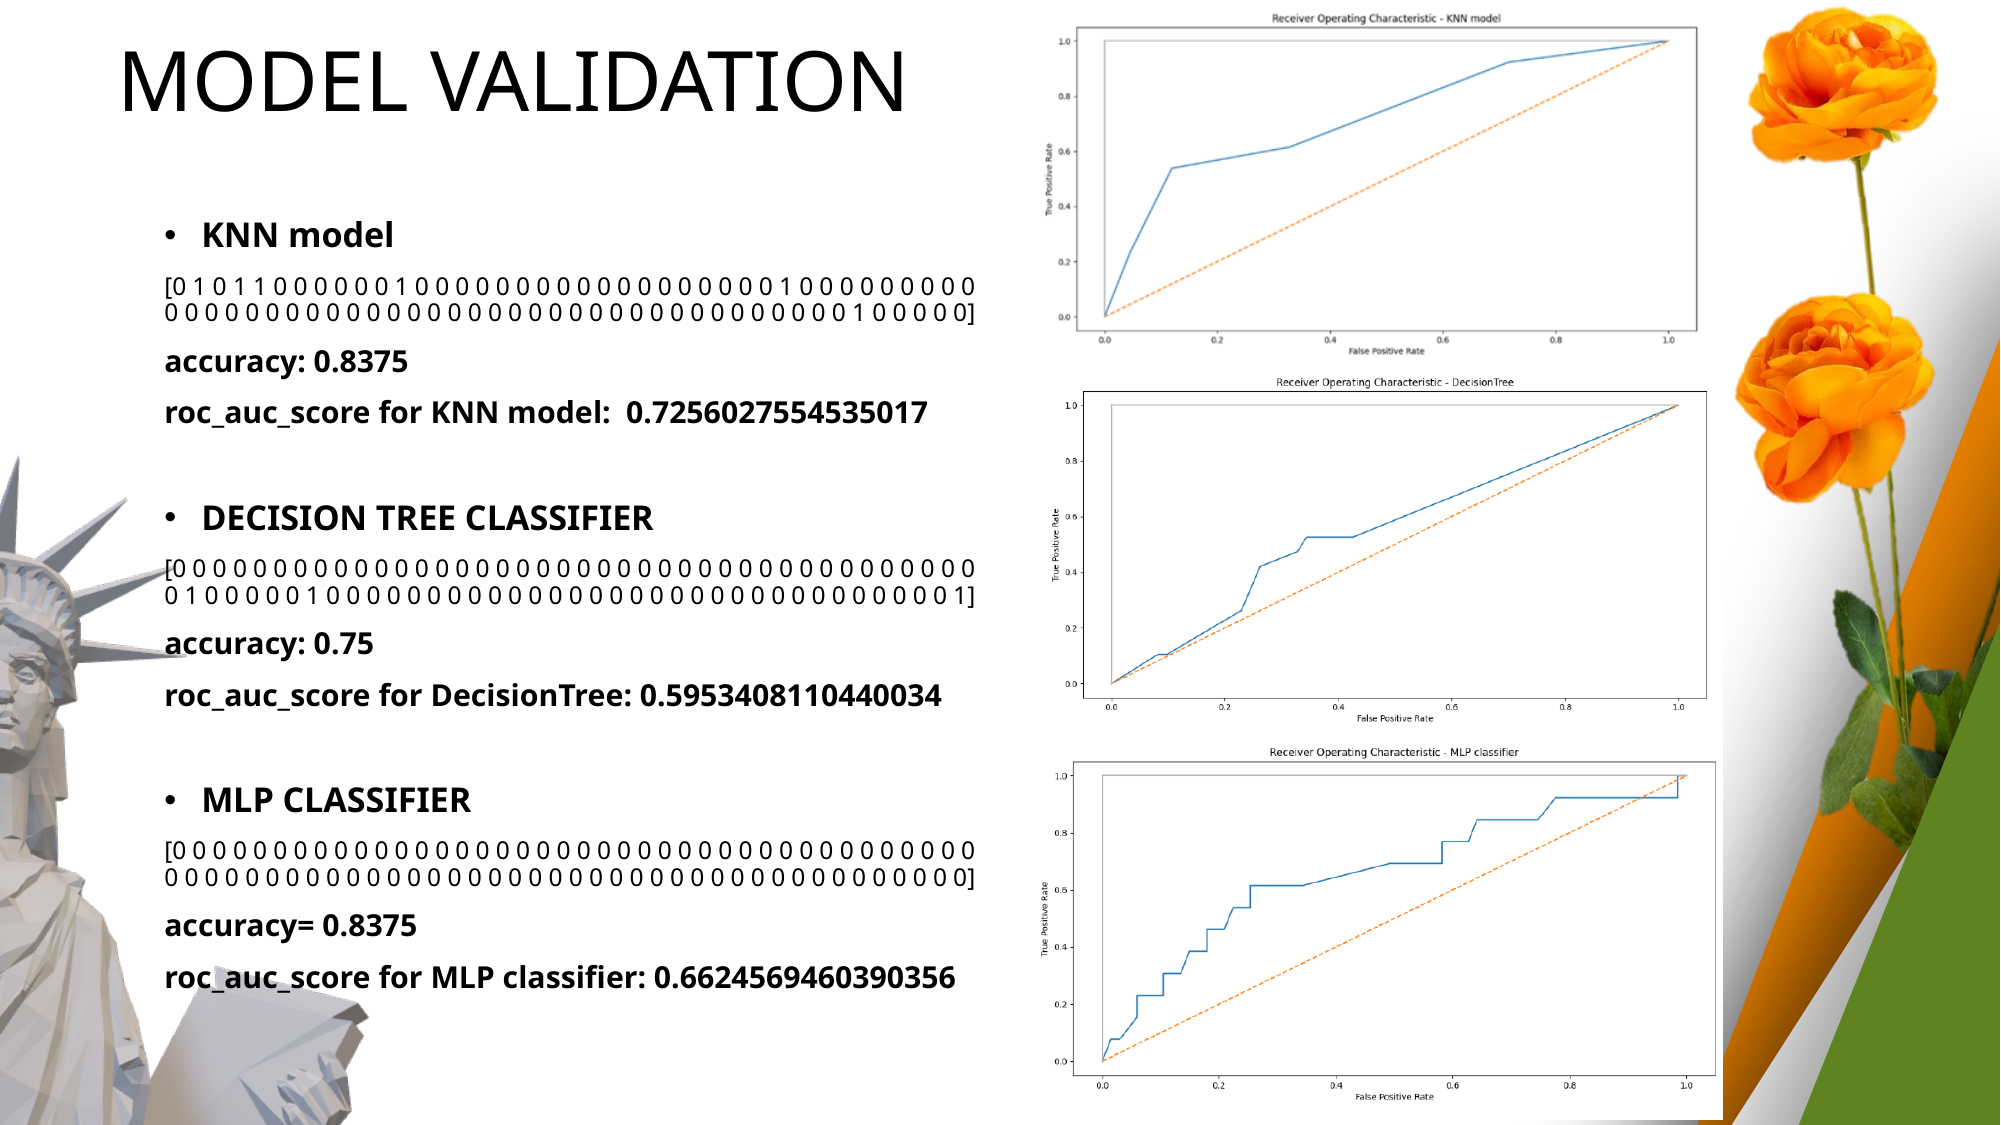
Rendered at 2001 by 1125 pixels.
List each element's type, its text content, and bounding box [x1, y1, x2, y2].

text_box MODEL VALIDATION [102, 20, 1041, 136]
picture [0, 0, 2000, 1125]
text_box KNN model [0 1 0 1 1 0 0 0 0 0 0 1 0 0 0 0 0 0 0 0 0 0 0 0 0 0 0 0 0 0 1 0 0 0 0 0 0 0 0 0 0 0 0 0 0 0 0 0 0 0 0 0 0 0 0 0 0 0 0 0 0 0 0 0 0 0 0 0 0 0 0 0 0 0 1 0 0 0 0 0] accuracy: 0.8375 roc_auc_score for KNN model: 0.7256027554535017 DECISION TREE CLASSIFIER [0 0 0 0 0 0 0 0 0 0 0 0 0 0 0 0 0 0 0 0 0 0 0 0 0 0 0 0 0 0 0 0 0 0 0 0 0 0 0 0 0 1 0 0 0 0 0 1 0 0 0 0 0 0 0 0 0 0 0 0 0 0 0 0 0 0 0 0 0 0 0 0 0 0 0 0 0 0 0 1] accuracy: 0.75 roc_auc_score for DecisionTree: 0.5953408110440034 MLP CLASSIFIER [0 0 0 0 0 0 0 0 0 0 0 0 0 0 0 0 0 0 0 0 0 0 0 0 0 0 0 0 0 0 0 0 0 0 0 0 0 0 0 0 0 0 0 0 0 0 0 0 0 0 0 0 0 0 0 0 0 0 0 0 0 0 0 0 0 0 0 0 0 0 0 0 0 0 0 0 0 0 0 0] accuracy= 0.8375 roc_auc_score for MLP classifier: 0.6624569460390356 [149, 211, 1006, 1029]
